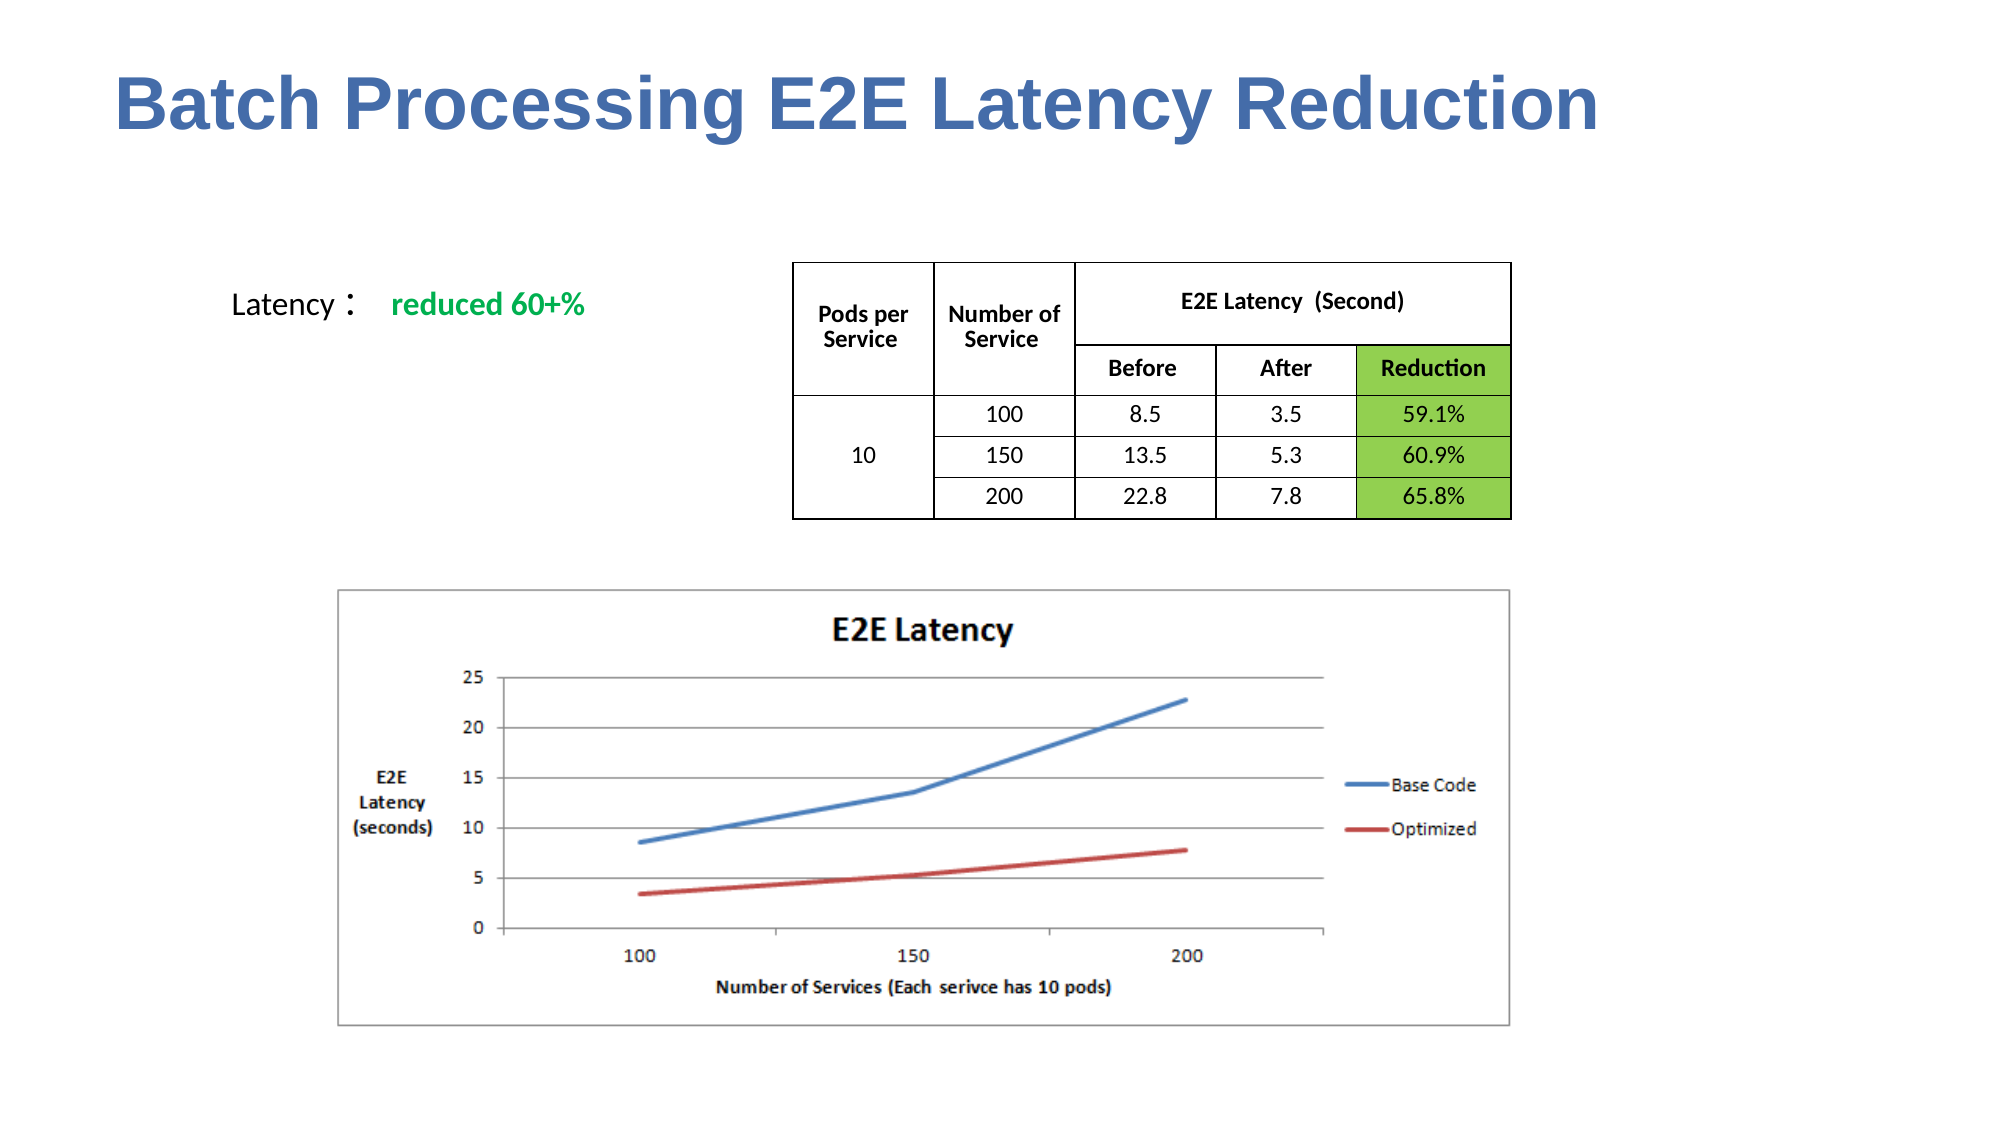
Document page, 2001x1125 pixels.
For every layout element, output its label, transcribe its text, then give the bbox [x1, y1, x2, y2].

table_cell 3.5 [1217, 396, 1356, 436]
table_cell 60.9% [1357, 437, 1510, 477]
table_header E2E Latency (Second) [1076, 263, 1510, 344]
table_cell Before [1076, 346, 1215, 395]
table_header Number of Service [935, 263, 1074, 395]
table_cell 8.5 [1076, 396, 1215, 436]
table_cell Reduction [1357, 346, 1510, 395]
table_cell After [1217, 346, 1356, 395]
table_cell 22.8 [1076, 478, 1215, 518]
table_cell 100 [935, 396, 1074, 436]
table_cell 13.5 [1076, 437, 1215, 477]
table_cell 5.3 [1217, 437, 1356, 477]
text_box Batch Processing E2E Latency Reduction [114, 50, 1803, 162]
table_header Pods per Service [794, 263, 933, 395]
table_cell 65.8% [1357, 478, 1510, 518]
table_cell 59.1% [1357, 396, 1510, 436]
text_box Latency： reduced 60+% [216, 274, 792, 413]
table_cell 10 [794, 396, 933, 518]
table_cell 200 [935, 478, 1074, 518]
table_cell 150 [935, 437, 1074, 477]
table_cell 7.8 [1217, 478, 1356, 518]
picture [335, 587, 1512, 1028]
